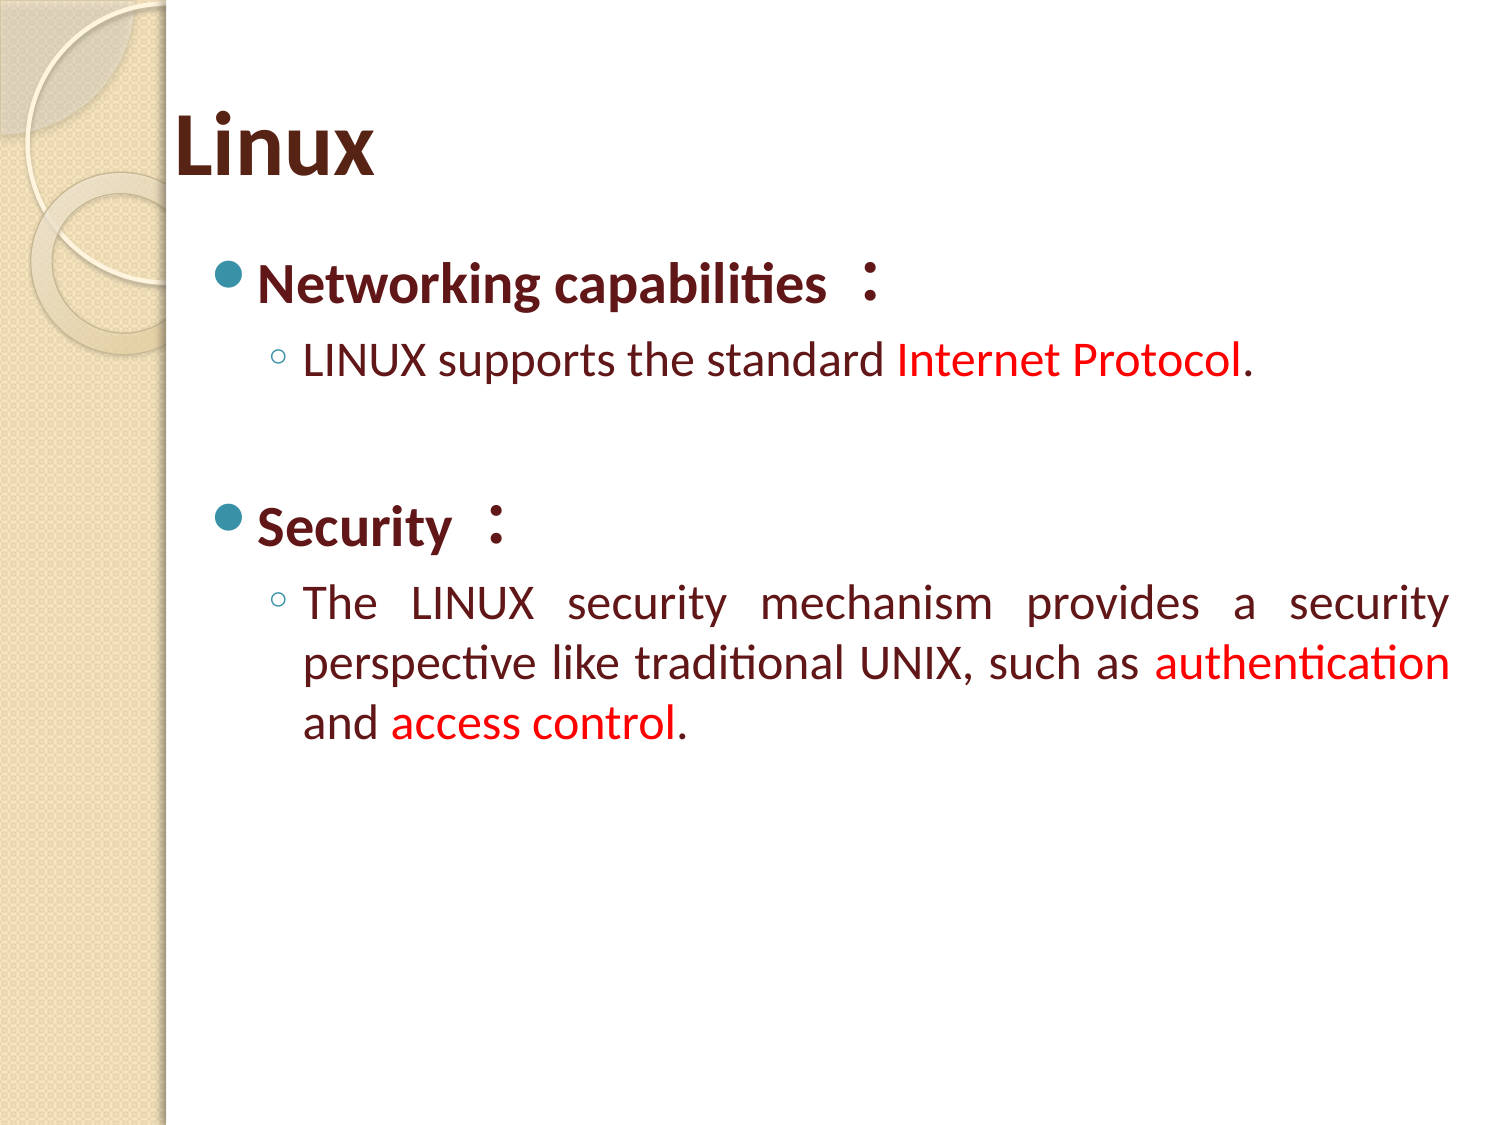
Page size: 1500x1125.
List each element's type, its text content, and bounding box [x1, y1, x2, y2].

title Linux [159, 45, 1466, 233]
list Networking capabilities： LINUX supports the standard Internet Protocol. Security： The LINUX security mechanism provides a security perspective like traditional UNIX, such as authentication and access control. [183, 237, 1466, 1025]
